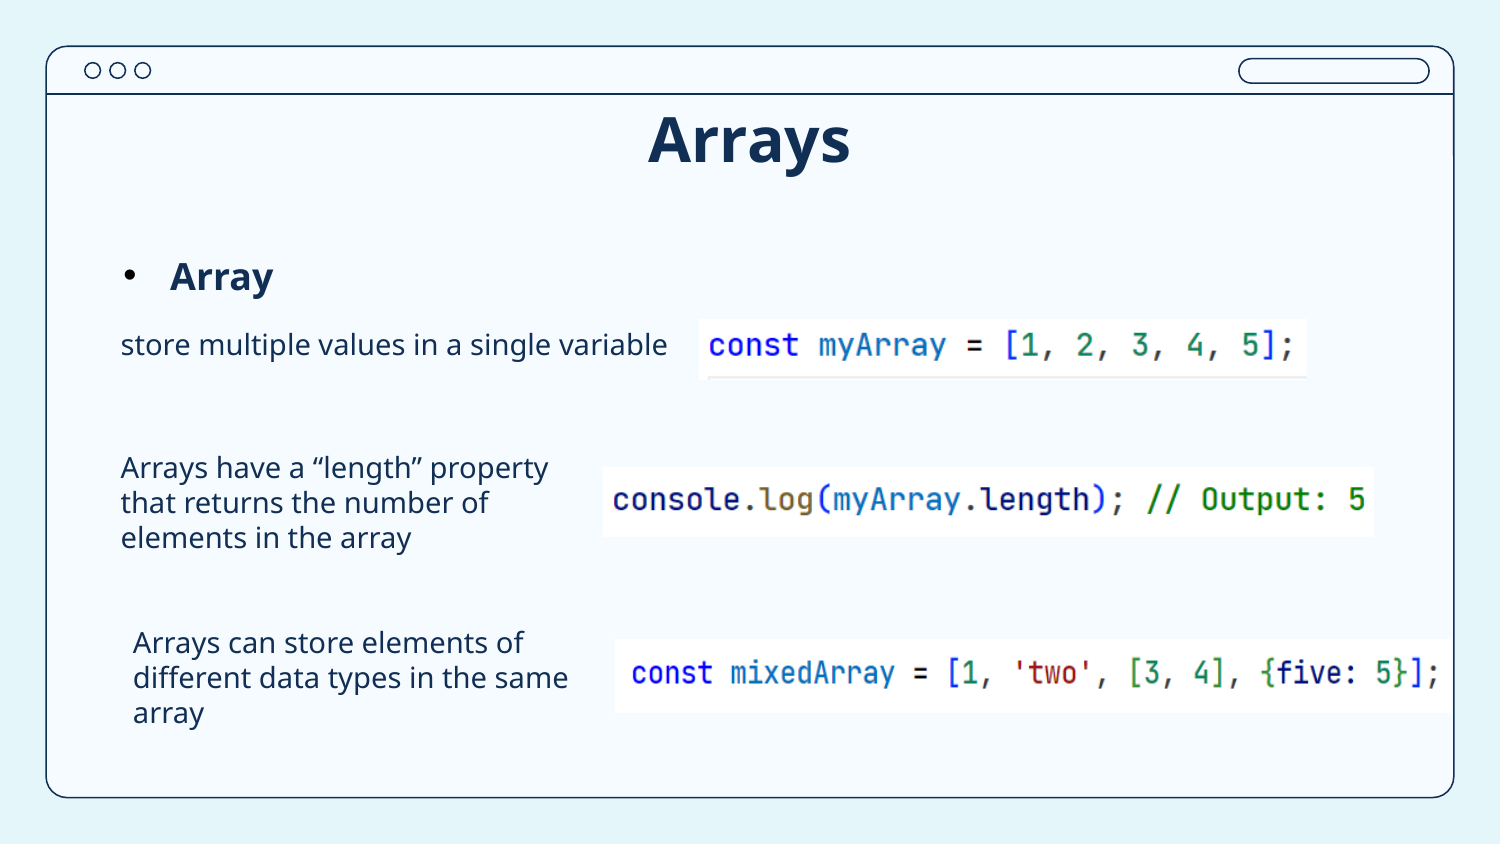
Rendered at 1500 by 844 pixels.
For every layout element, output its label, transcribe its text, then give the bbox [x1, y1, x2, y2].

picture [603, 467, 1374, 537]
text_box store multiple values in a single variable [105, 319, 685, 370]
picture [615, 639, 1452, 713]
picture [699, 319, 1308, 380]
text_box Arrays have a “length” property that returns the number of elements in the array [105, 441, 614, 597]
text_box Array [108, 245, 289, 305]
text_box Arrays can store elements of different data types in the same array [118, 616, 626, 737]
title Arrays [118, 85, 1382, 180]
